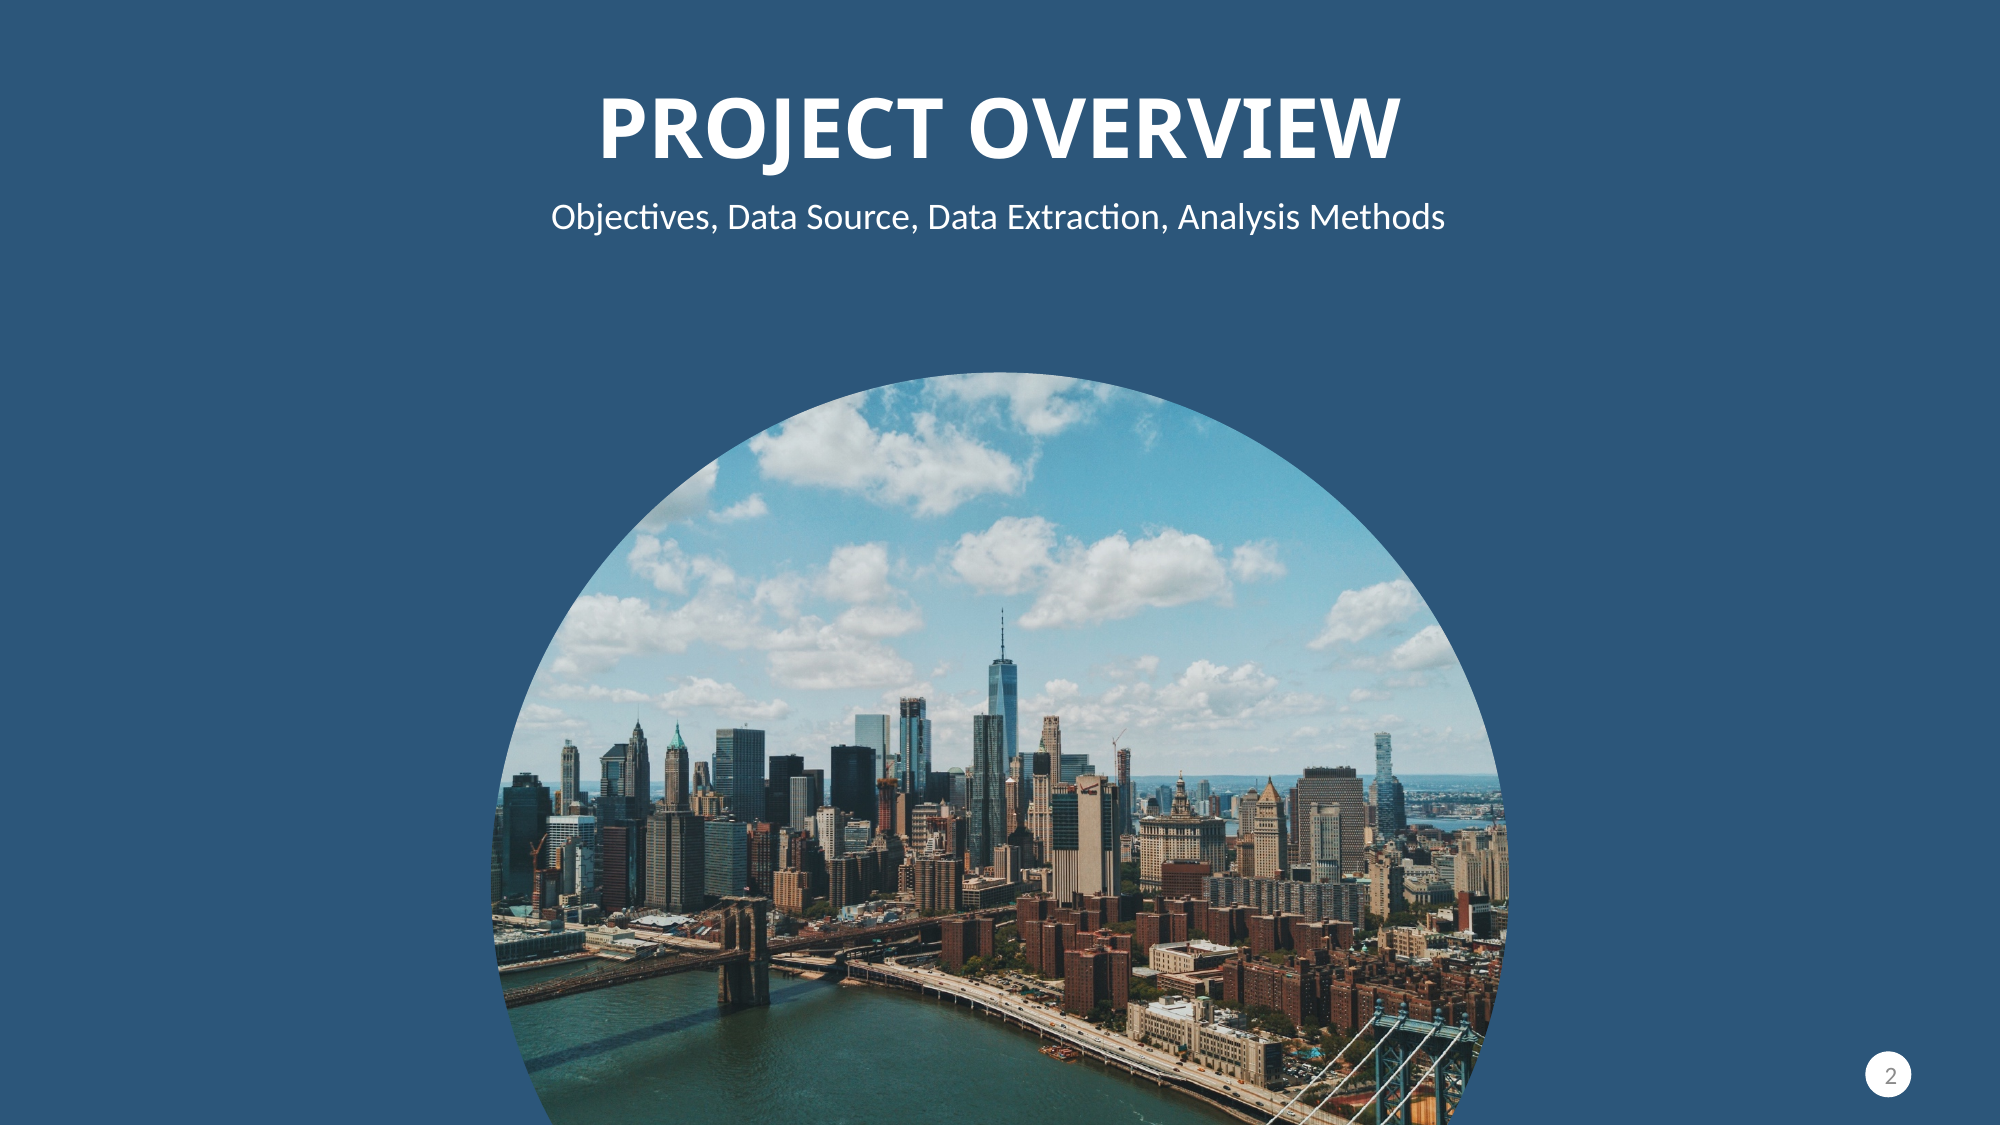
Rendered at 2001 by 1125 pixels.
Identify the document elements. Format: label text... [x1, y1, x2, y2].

slide_number 2 [1864, 1059, 1913, 1090]
title Project overview [136, 29, 1862, 185]
picture [490, 372, 1510, 1125]
list Objectives, Data Source, Data Extraction, Analysis Methods [350, 189, 1647, 315]
